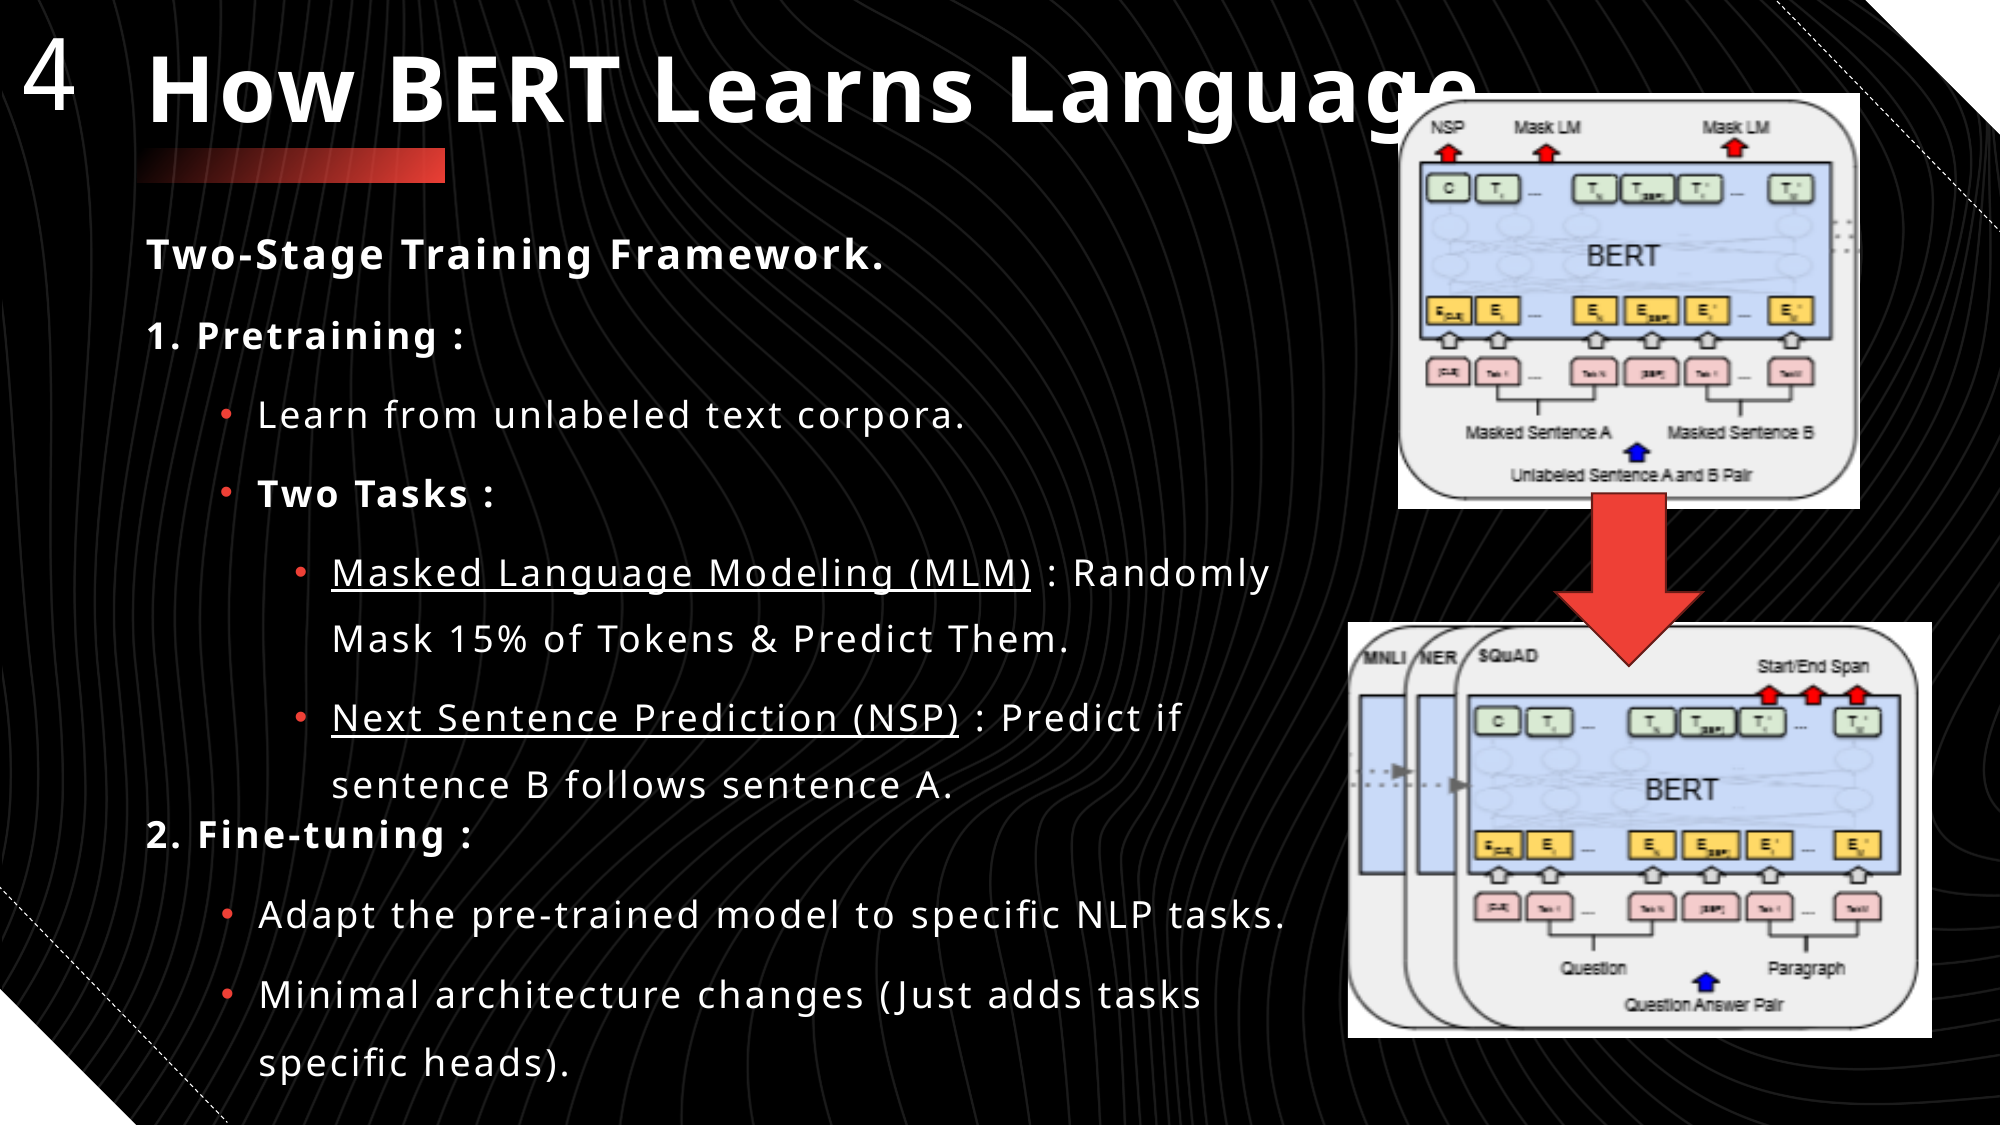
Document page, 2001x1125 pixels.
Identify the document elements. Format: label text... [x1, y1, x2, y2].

text_box [1552, 509, 1706, 622]
text_box Two-Stage Training Framework. 1. Pretraining : Learn from unlabeled text corpora. Two Tasks : Masked Language Modeling (MLM) : Randomly Mask 15% of Tokens & Predict Them. Next Sentence Prediction (NSP) : Predict if sentence B follows sentence A. [130, 195, 1359, 781]
title How BERT Learns Language. [130, 33, 1858, 154]
picture [1347, 622, 1932, 1038]
text_box 4 [0, 2, 95, 138]
text_box 2. Fine-tuning : Adapt the pre-trained model to specific NLP tasks. Minimal architecture changes (Just adds tasks specific heads). [130, 781, 1359, 1125]
picture [1398, 93, 1860, 509]
